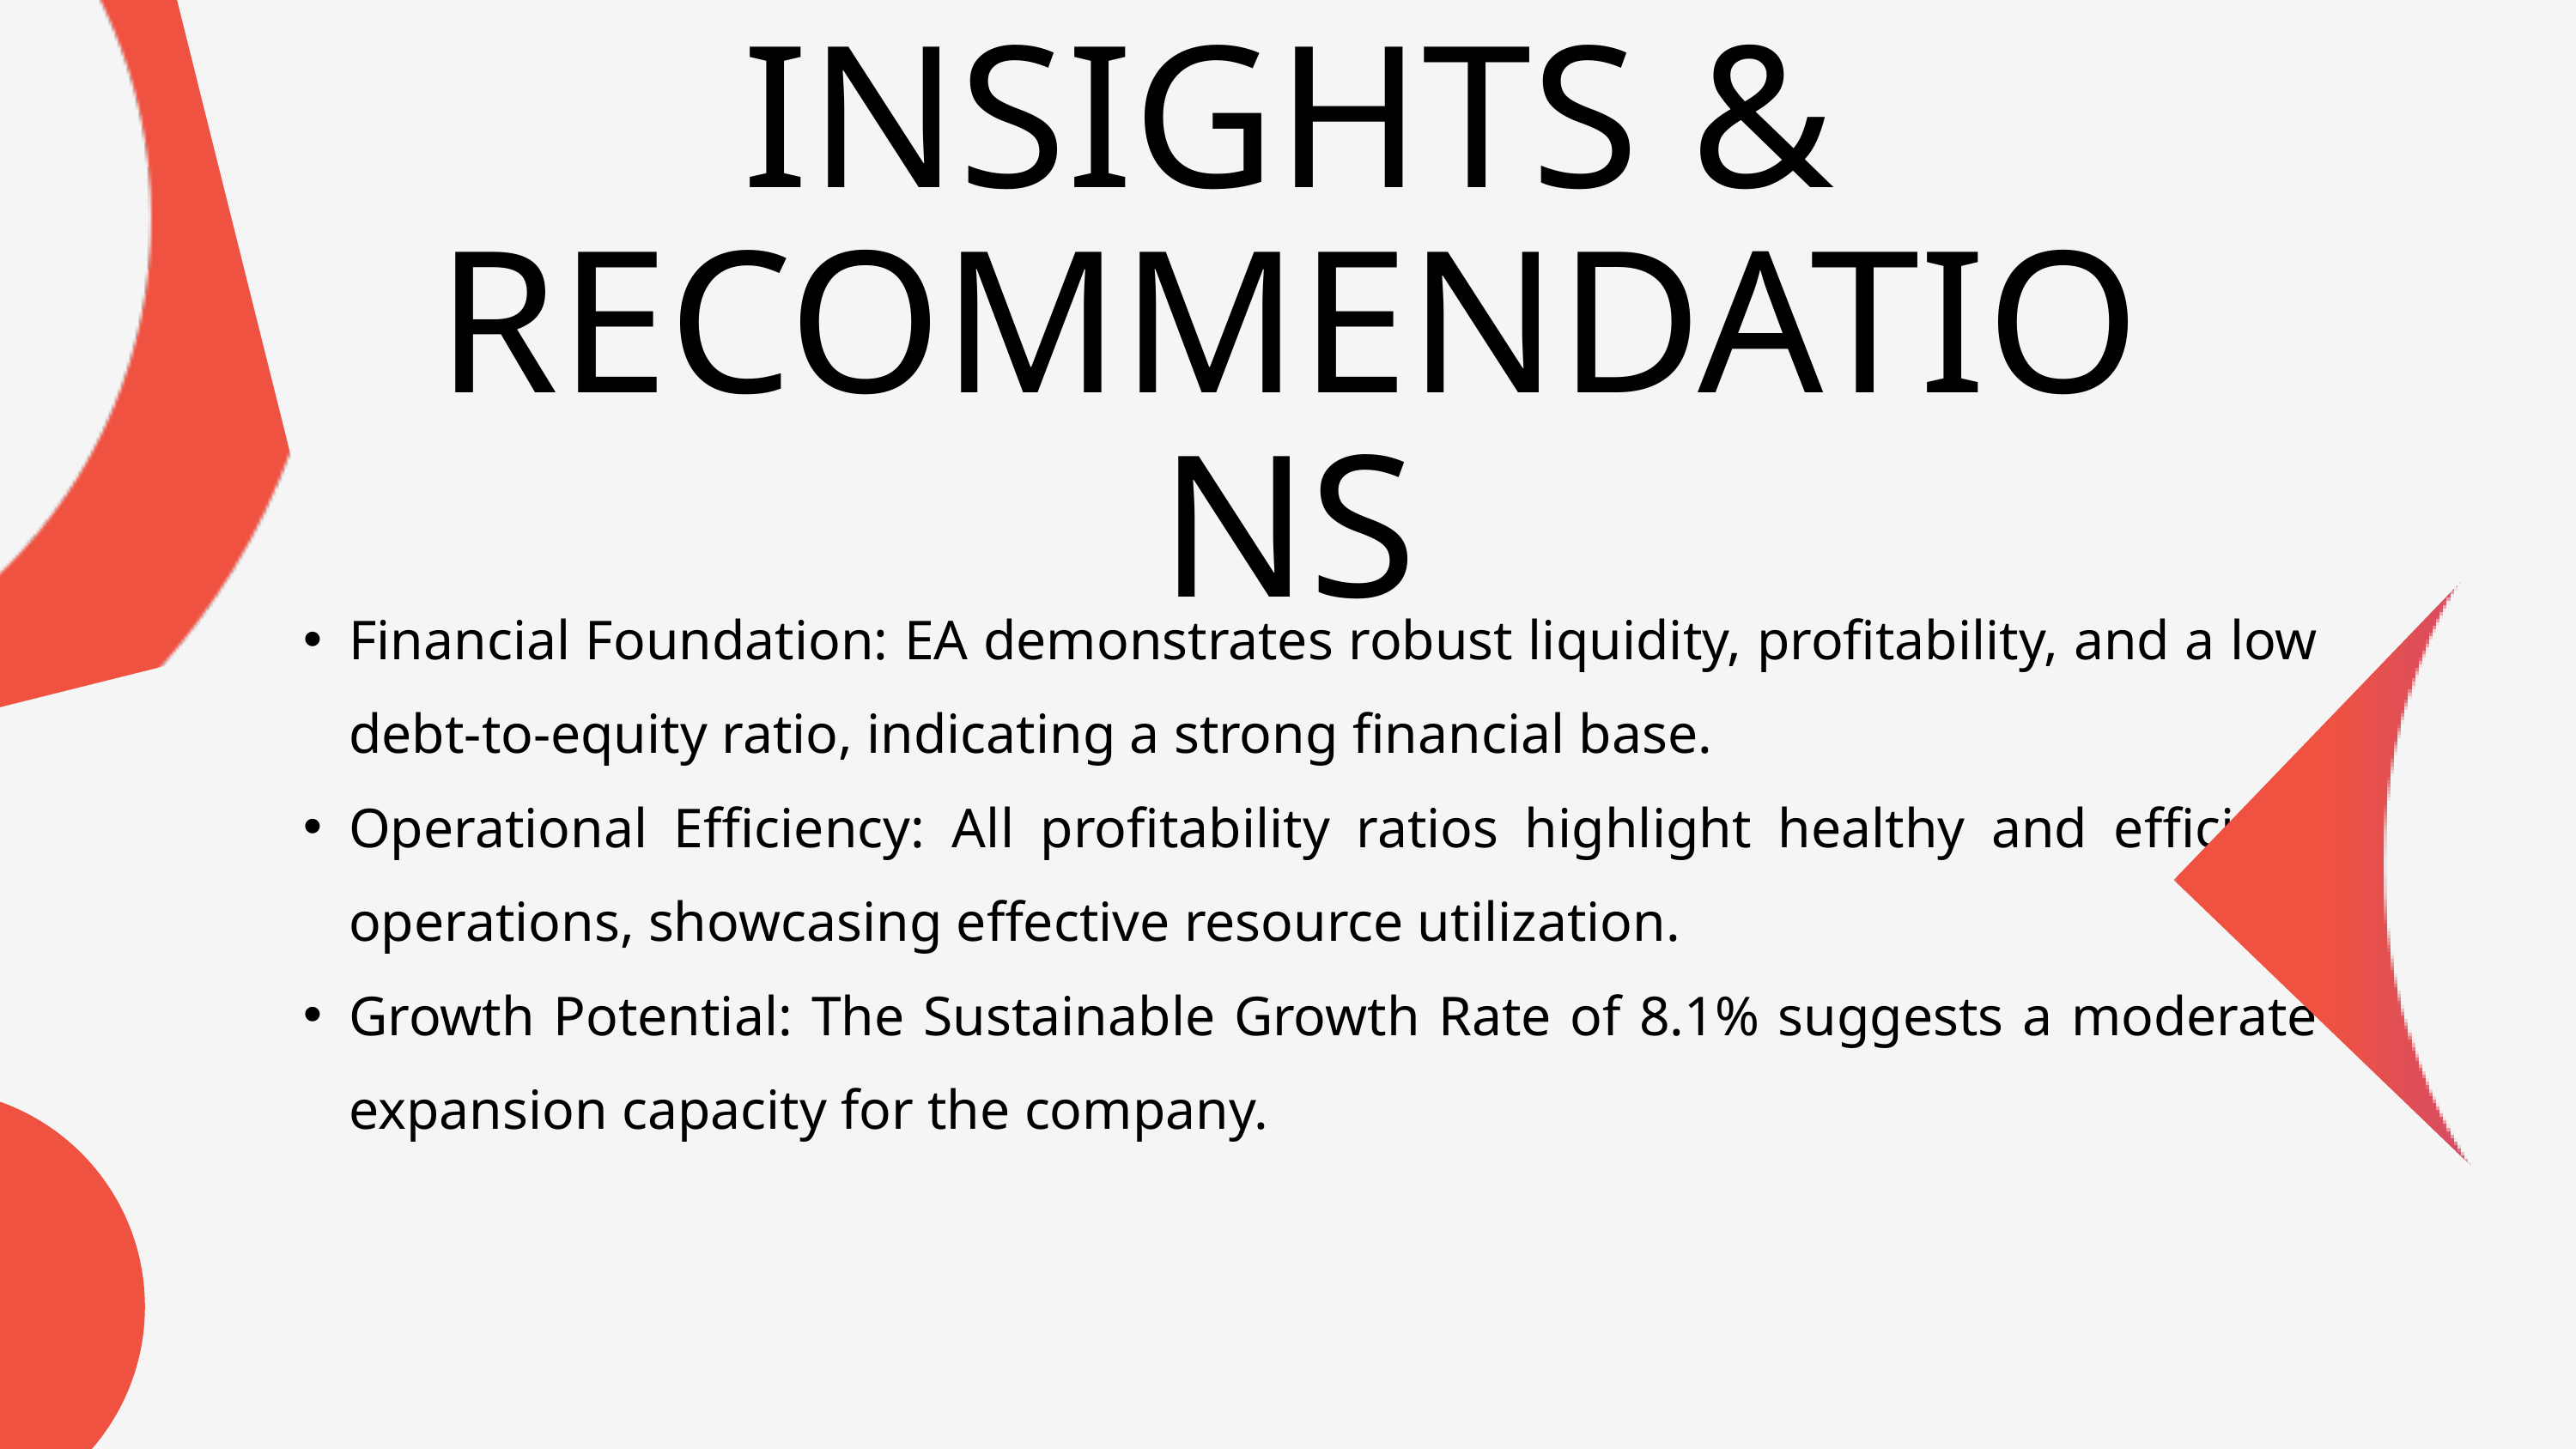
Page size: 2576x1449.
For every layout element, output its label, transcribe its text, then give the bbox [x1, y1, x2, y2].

text_box INSIGHTS & RECOMMENDATIONS [364, 22, 2213, 576]
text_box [0, 1088, 145, 1449]
text_box Financial Foundation: EA demonstrates robust liquidity, profitability, and a low debt-to-equity ratio, indicating a strong financial base. Operational Efficiency: All profitability ratios highlight healthy and efficient operations, showcasing effective resource utilization. Growth Potential: The Sustainable Growth Rate of 8.1% suggests a moderate expansion capacity for the company. [257, 576, 2320, 1140]
text_box [2173, 462, 2576, 1267]
text_box [0, 0, 333, 707]
